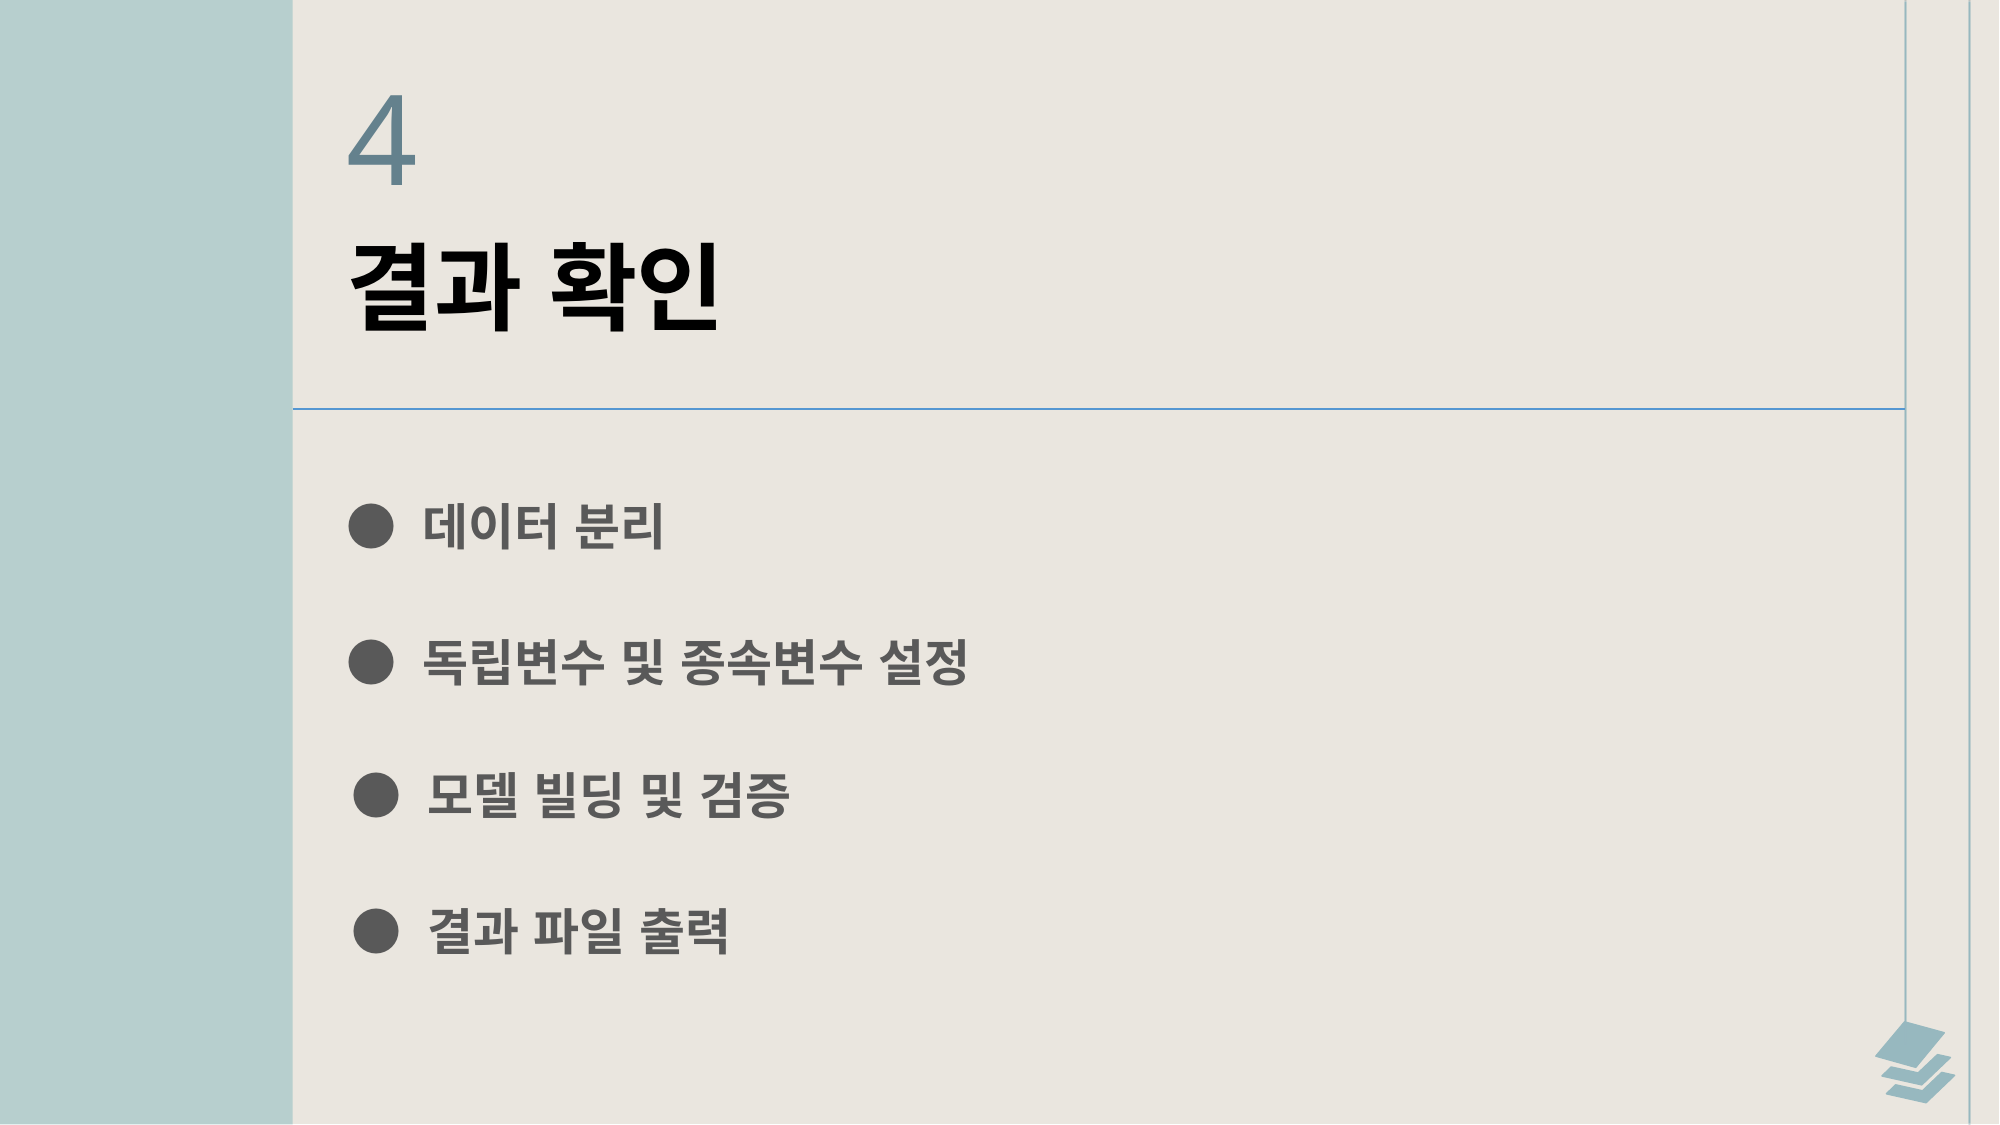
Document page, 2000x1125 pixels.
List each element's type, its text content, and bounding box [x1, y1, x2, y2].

text_box ● 결과 파일 출력 [336, 892, 821, 968]
text_box 4 [331, 53, 442, 218]
text_box ● 데이터 분리 [331, 488, 815, 564]
picture [1902, 0, 1907, 1045]
text_box [0, 0, 293, 1125]
text_box ● 독립변수 및 종속변수 설정 [331, 623, 1099, 699]
text_box 결과 확인 [331, 219, 1142, 350]
text_box ● 모델 빌딩 및 검증 [336, 757, 905, 833]
picture [1966, 0, 1971, 1125]
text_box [1875, 1021, 1956, 1104]
